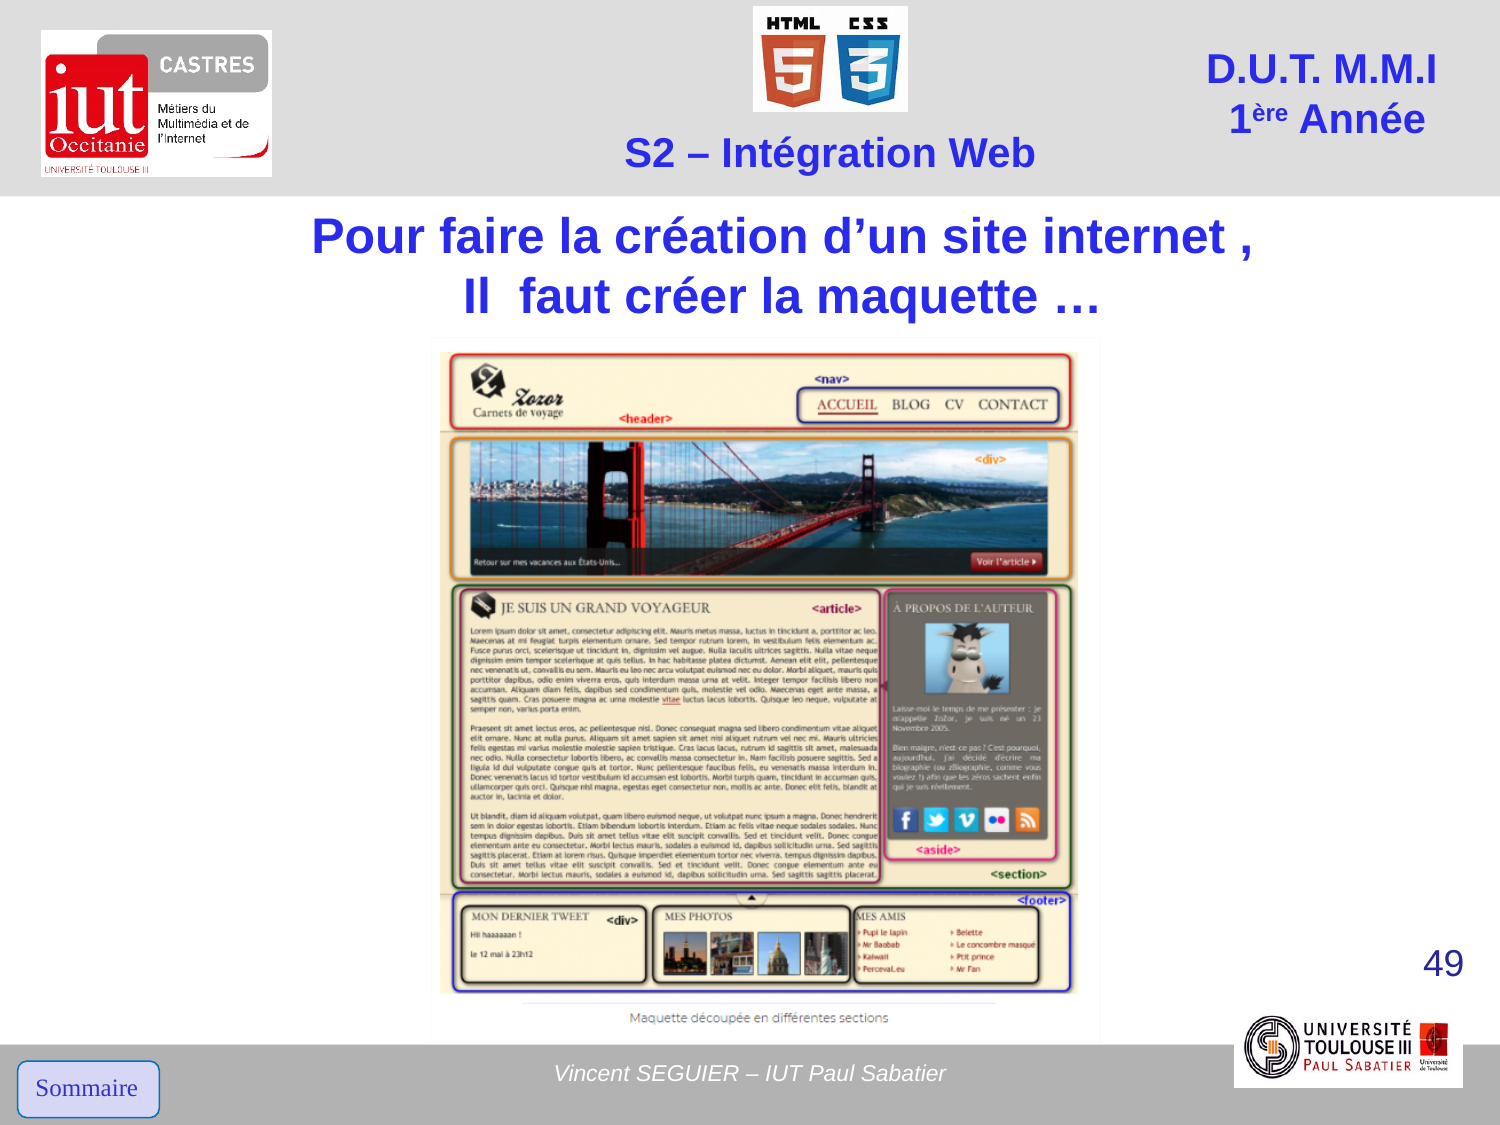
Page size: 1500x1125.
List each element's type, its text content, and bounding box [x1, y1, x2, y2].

picture [1234, 1003, 1463, 1088]
text_box 49 [1316, 884, 1500, 1039]
text_box Vincent SEGUIER – IUT Paul Sabatier [512, 1043, 988, 1103]
picture [753, 6, 908, 112]
picture [431, 337, 1101, 1043]
picture [41, 30, 272, 177]
text_box Pour faire la création d’un site internet , Il faut créer la maquette … [296, 196, 1270, 332]
